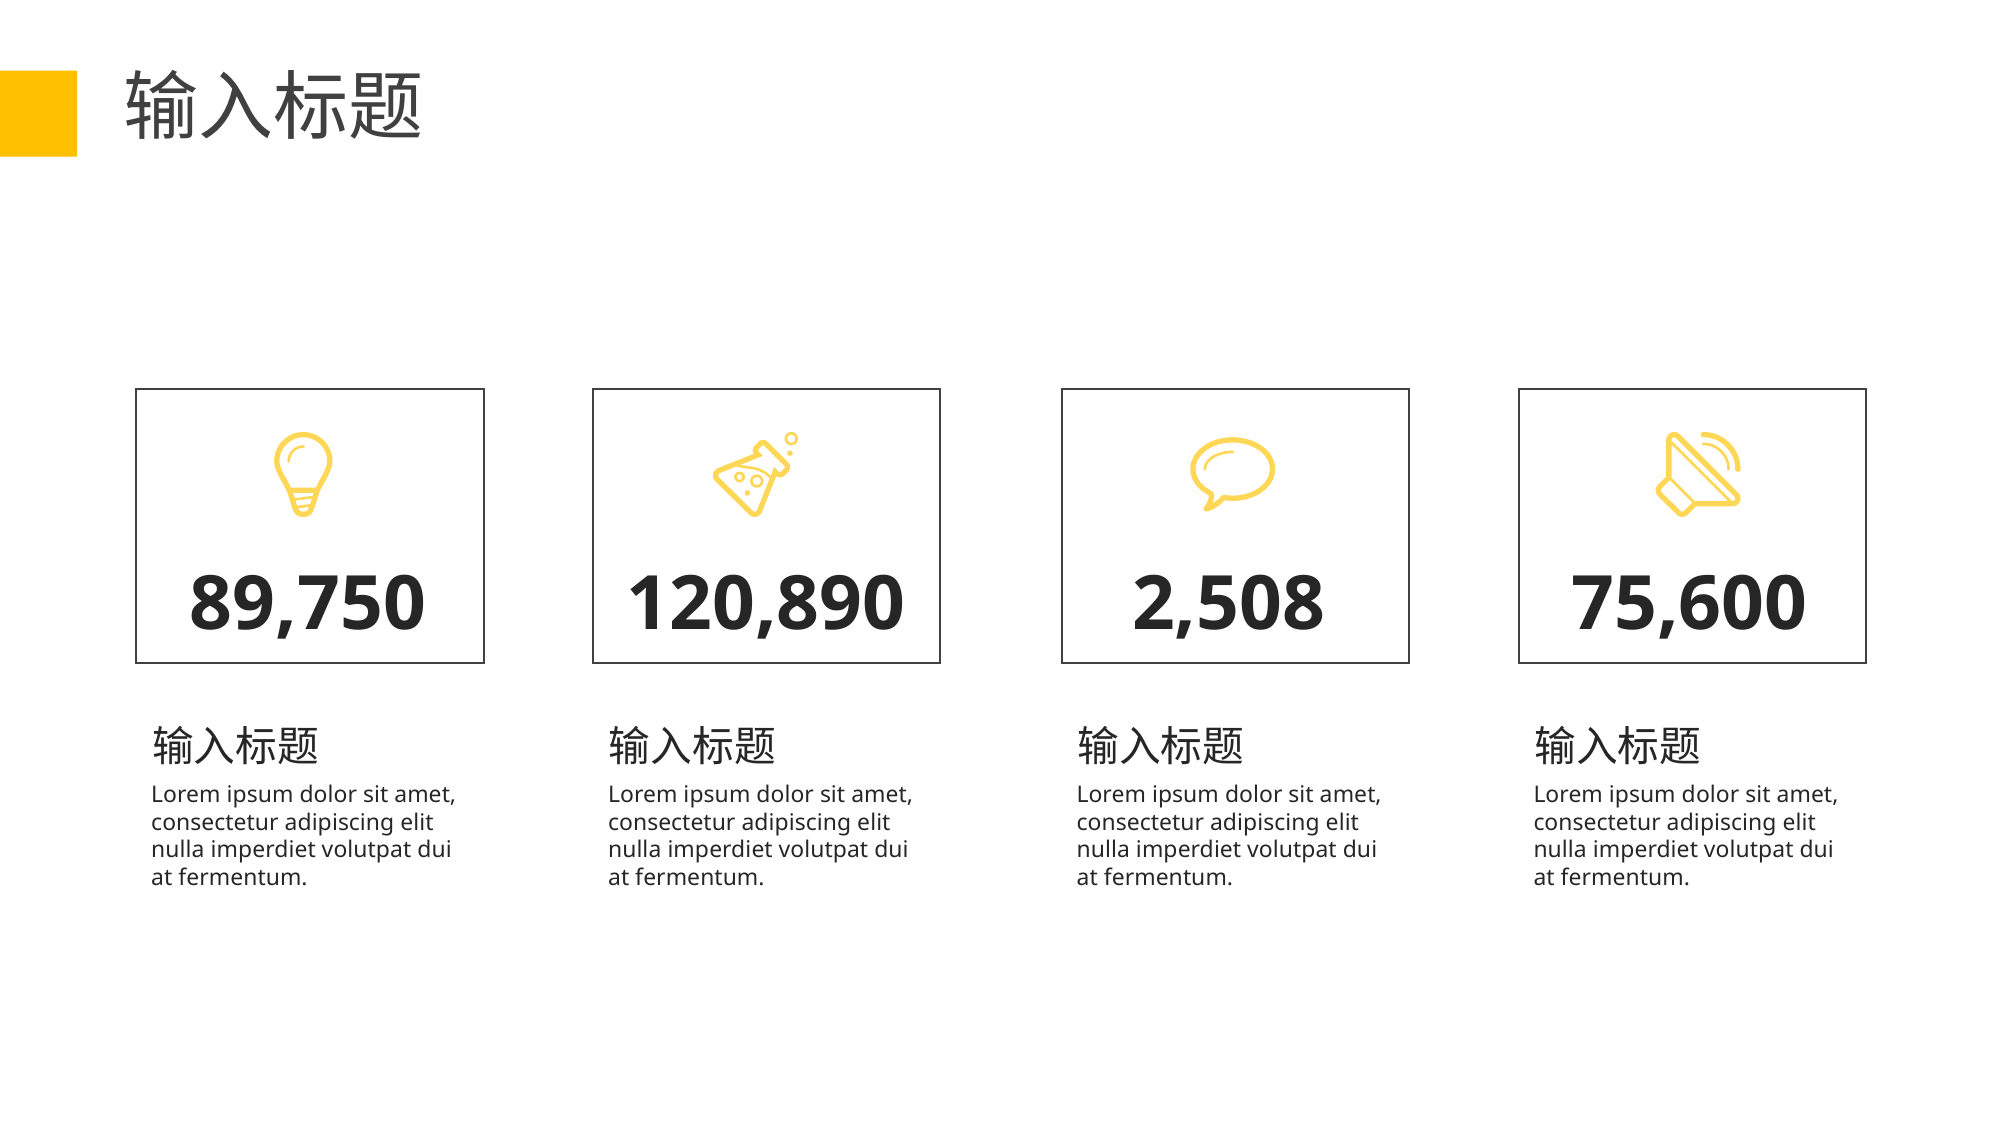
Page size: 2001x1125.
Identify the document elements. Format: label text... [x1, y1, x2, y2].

text_box [1518, 388, 1867, 664]
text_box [1655, 432, 1741, 517]
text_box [1190, 437, 1276, 512]
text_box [1061, 712, 1407, 899]
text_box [274, 432, 333, 517]
text_box [0, 70, 78, 158]
text_box [1061, 388, 1410, 664]
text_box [593, 712, 938, 899]
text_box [712, 432, 798, 517]
text_box 输入标题 [108, 50, 451, 156]
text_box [136, 712, 481, 899]
text_box 89,750 [175, 546, 442, 652]
text_box 2,508 [1117, 546, 1341, 652]
text_box 75,600 [1556, 546, 1823, 652]
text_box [1518, 712, 1864, 899]
text_box 120,890 [611, 546, 921, 652]
text_box [135, 388, 485, 664]
text_box [592, 388, 941, 664]
